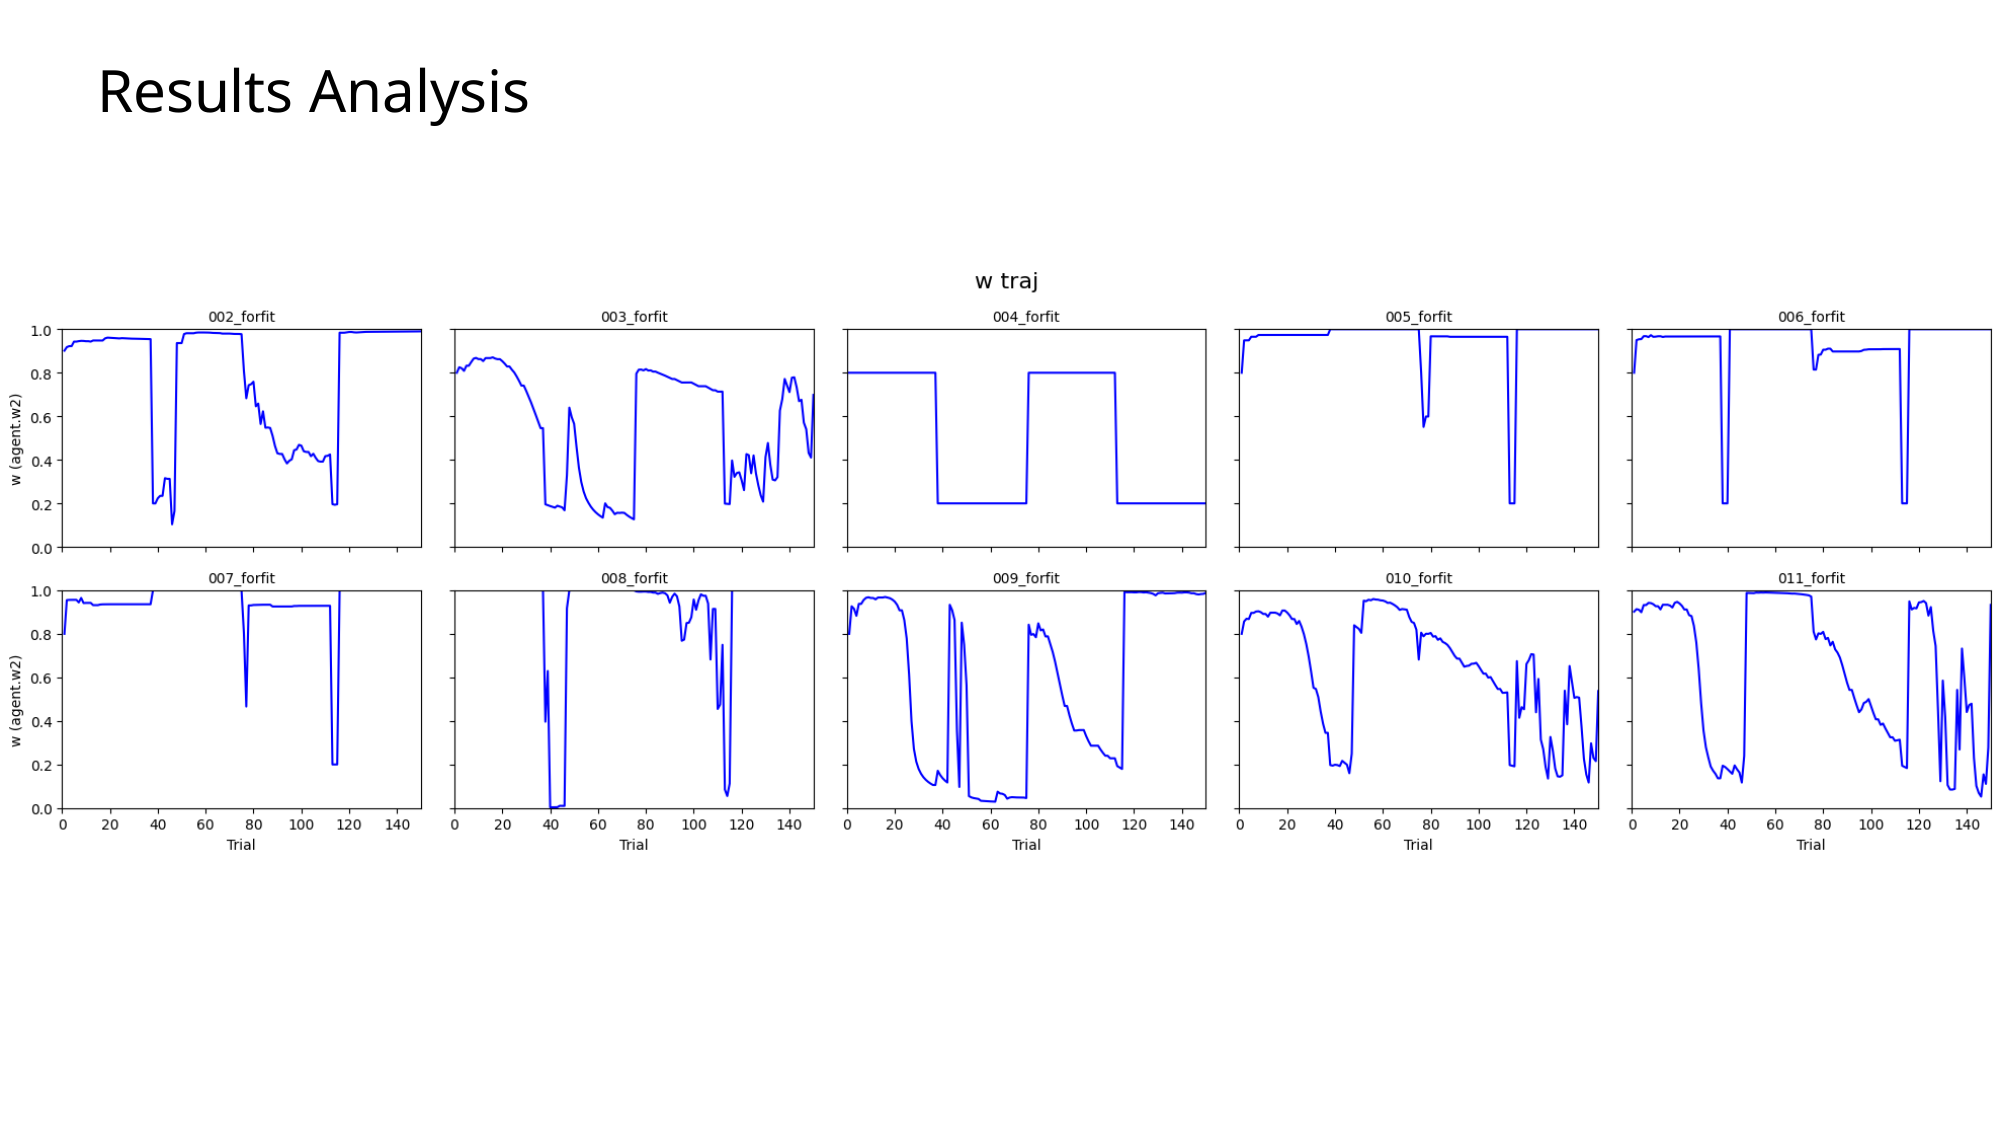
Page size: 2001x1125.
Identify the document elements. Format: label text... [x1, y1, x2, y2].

picture [0, 262, 2000, 863]
text_box Results Analysis [82, 47, 749, 132]
